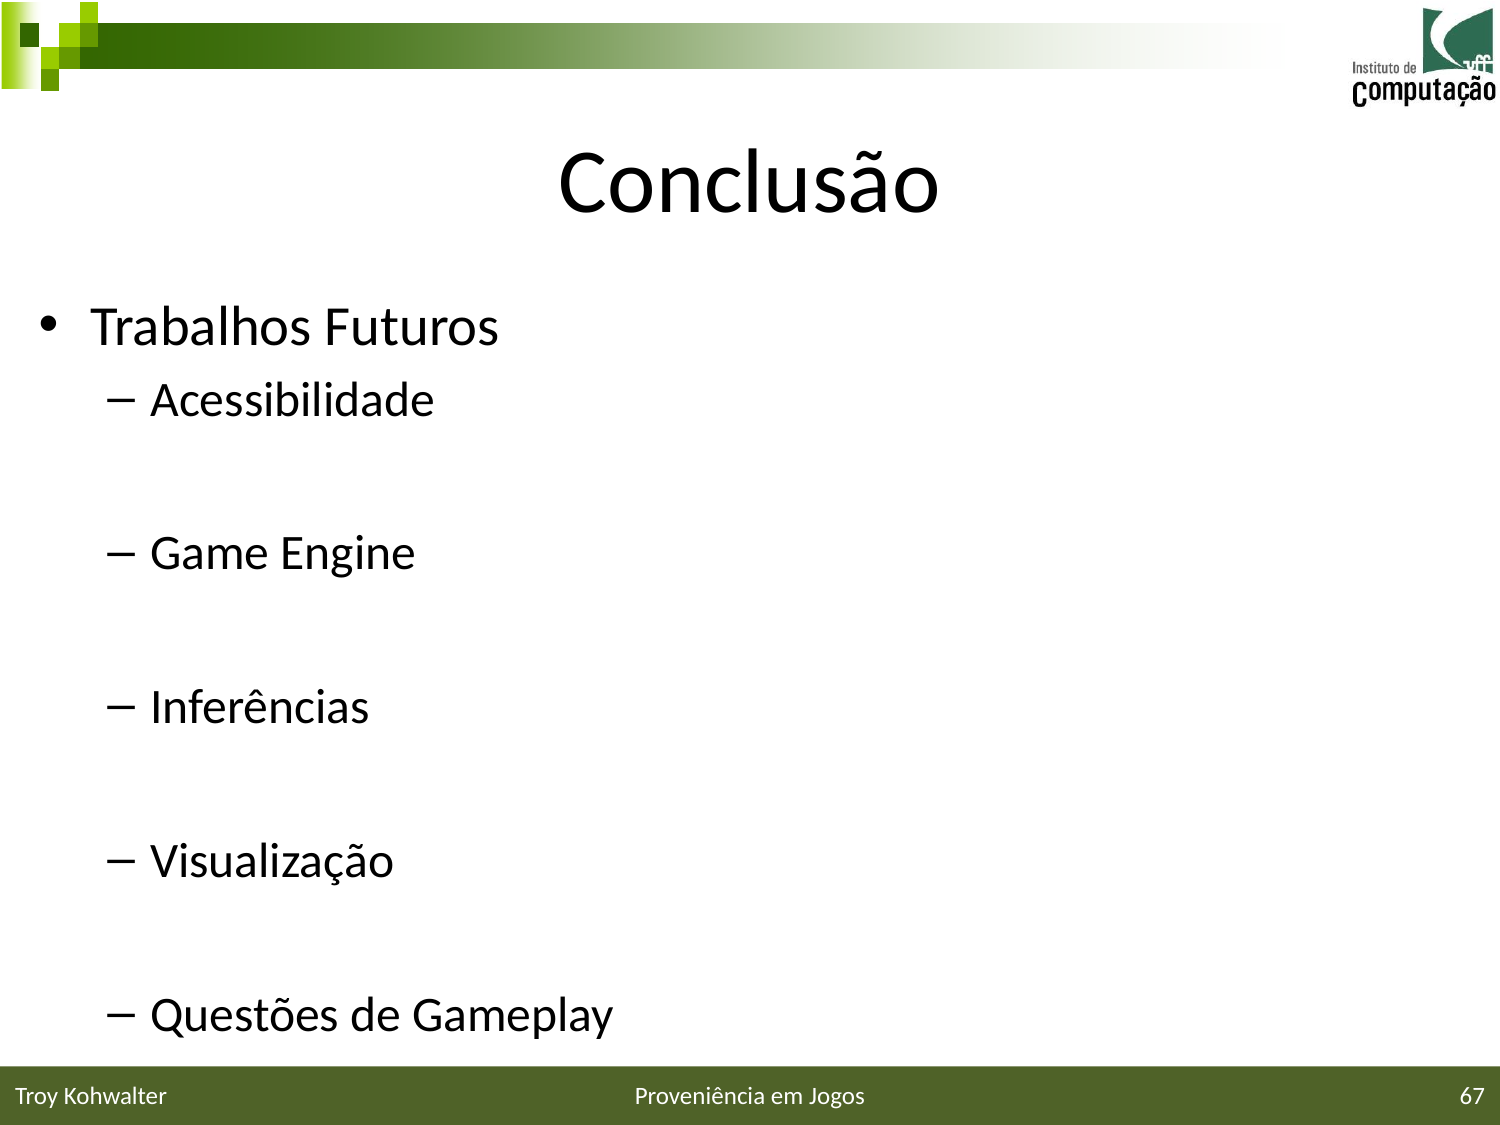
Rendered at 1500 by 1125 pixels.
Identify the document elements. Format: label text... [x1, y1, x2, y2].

footer Proveniência em Jogos [512, 1065, 988, 1125]
title Conclusão [75, 82, 1425, 270]
list Trabalhos Futuros Acessibilidade Game Engine Inferências Visualização Questões de Gameplay [23, 281, 1477, 1055]
slide_number Troy Kohwalter [0, 1065, 350, 1125]
slide_number 67 [1149, 1065, 1500, 1125]
